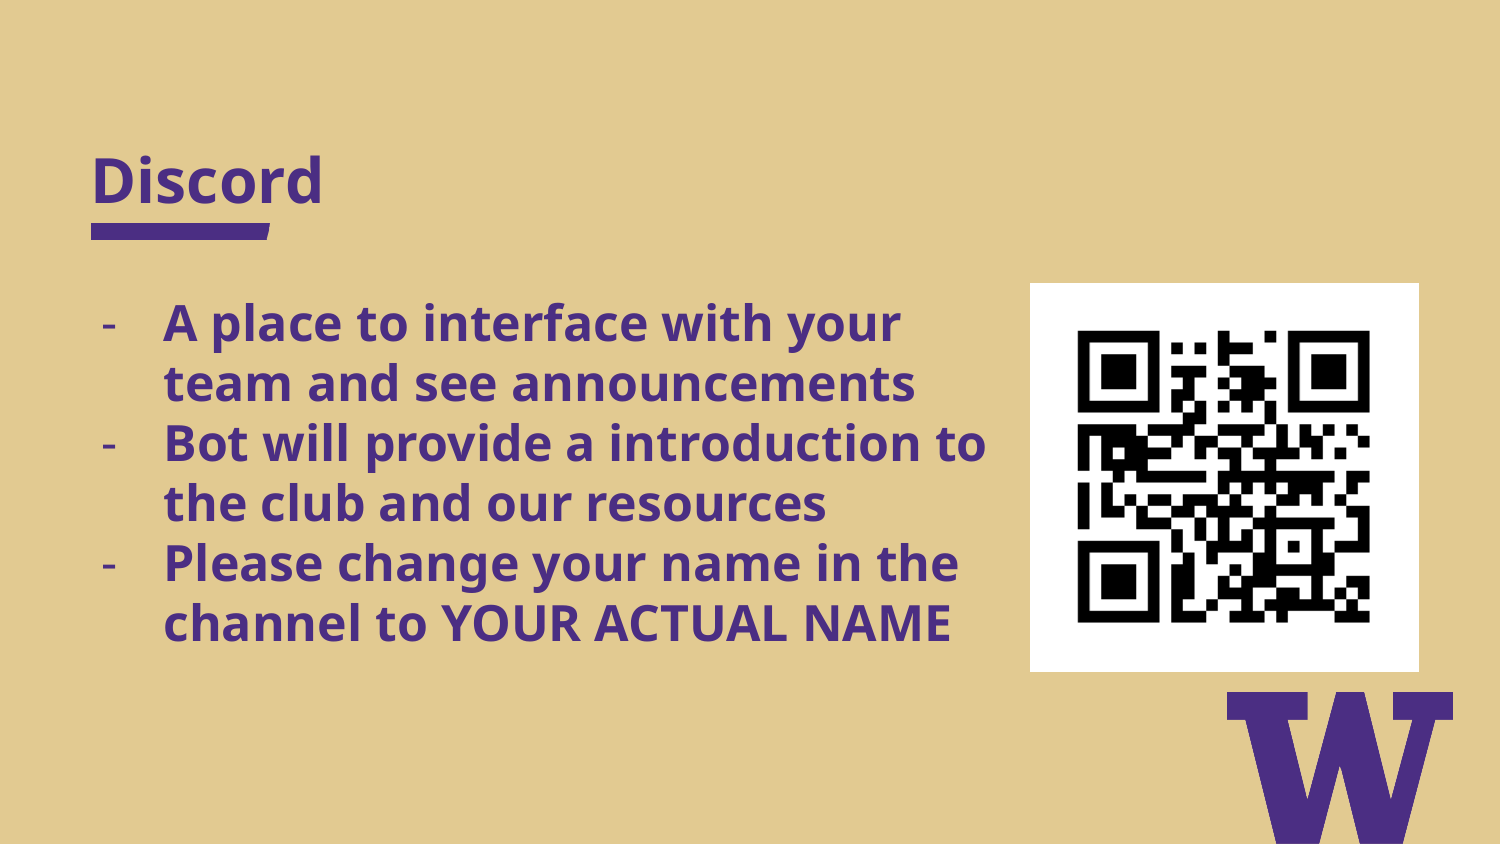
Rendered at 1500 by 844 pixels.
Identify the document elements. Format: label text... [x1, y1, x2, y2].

list A place to interface with your team and see announcements Bot will provide a introduction to the club and our resources Please change your name in the channel to YOUR ACTUAL NAME [73, 283, 1028, 672]
picture [91, 224, 270, 240]
picture [1029, 283, 1419, 673]
title Discord [75, 60, 1419, 224]
picture [1227, 692, 1453, 844]
